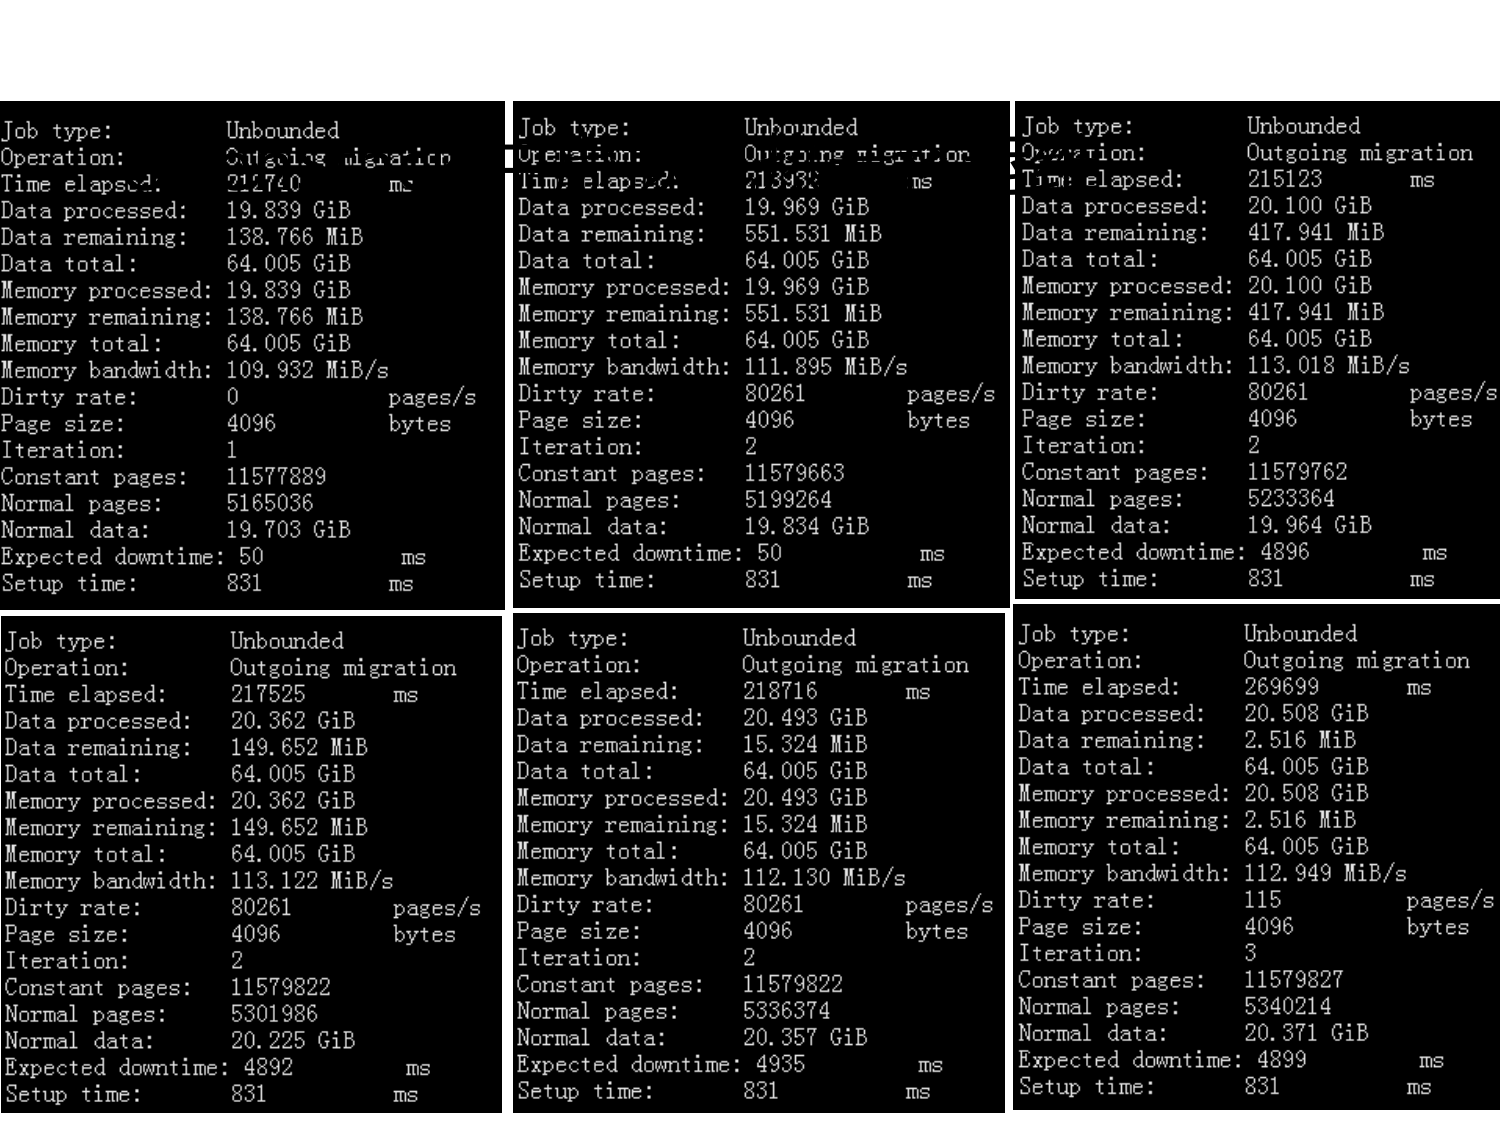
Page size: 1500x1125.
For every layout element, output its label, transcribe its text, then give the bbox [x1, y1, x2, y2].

picture [1015, 101, 1500, 599]
title OpenStack中虚拟机热迁移运维 [103, 59, 1397, 278]
picture [1013, 604, 1500, 1110]
picture [513, 101, 1010, 609]
picture [513, 613, 1005, 1113]
picture [1, 616, 502, 1113]
picture [0, 101, 505, 610]
